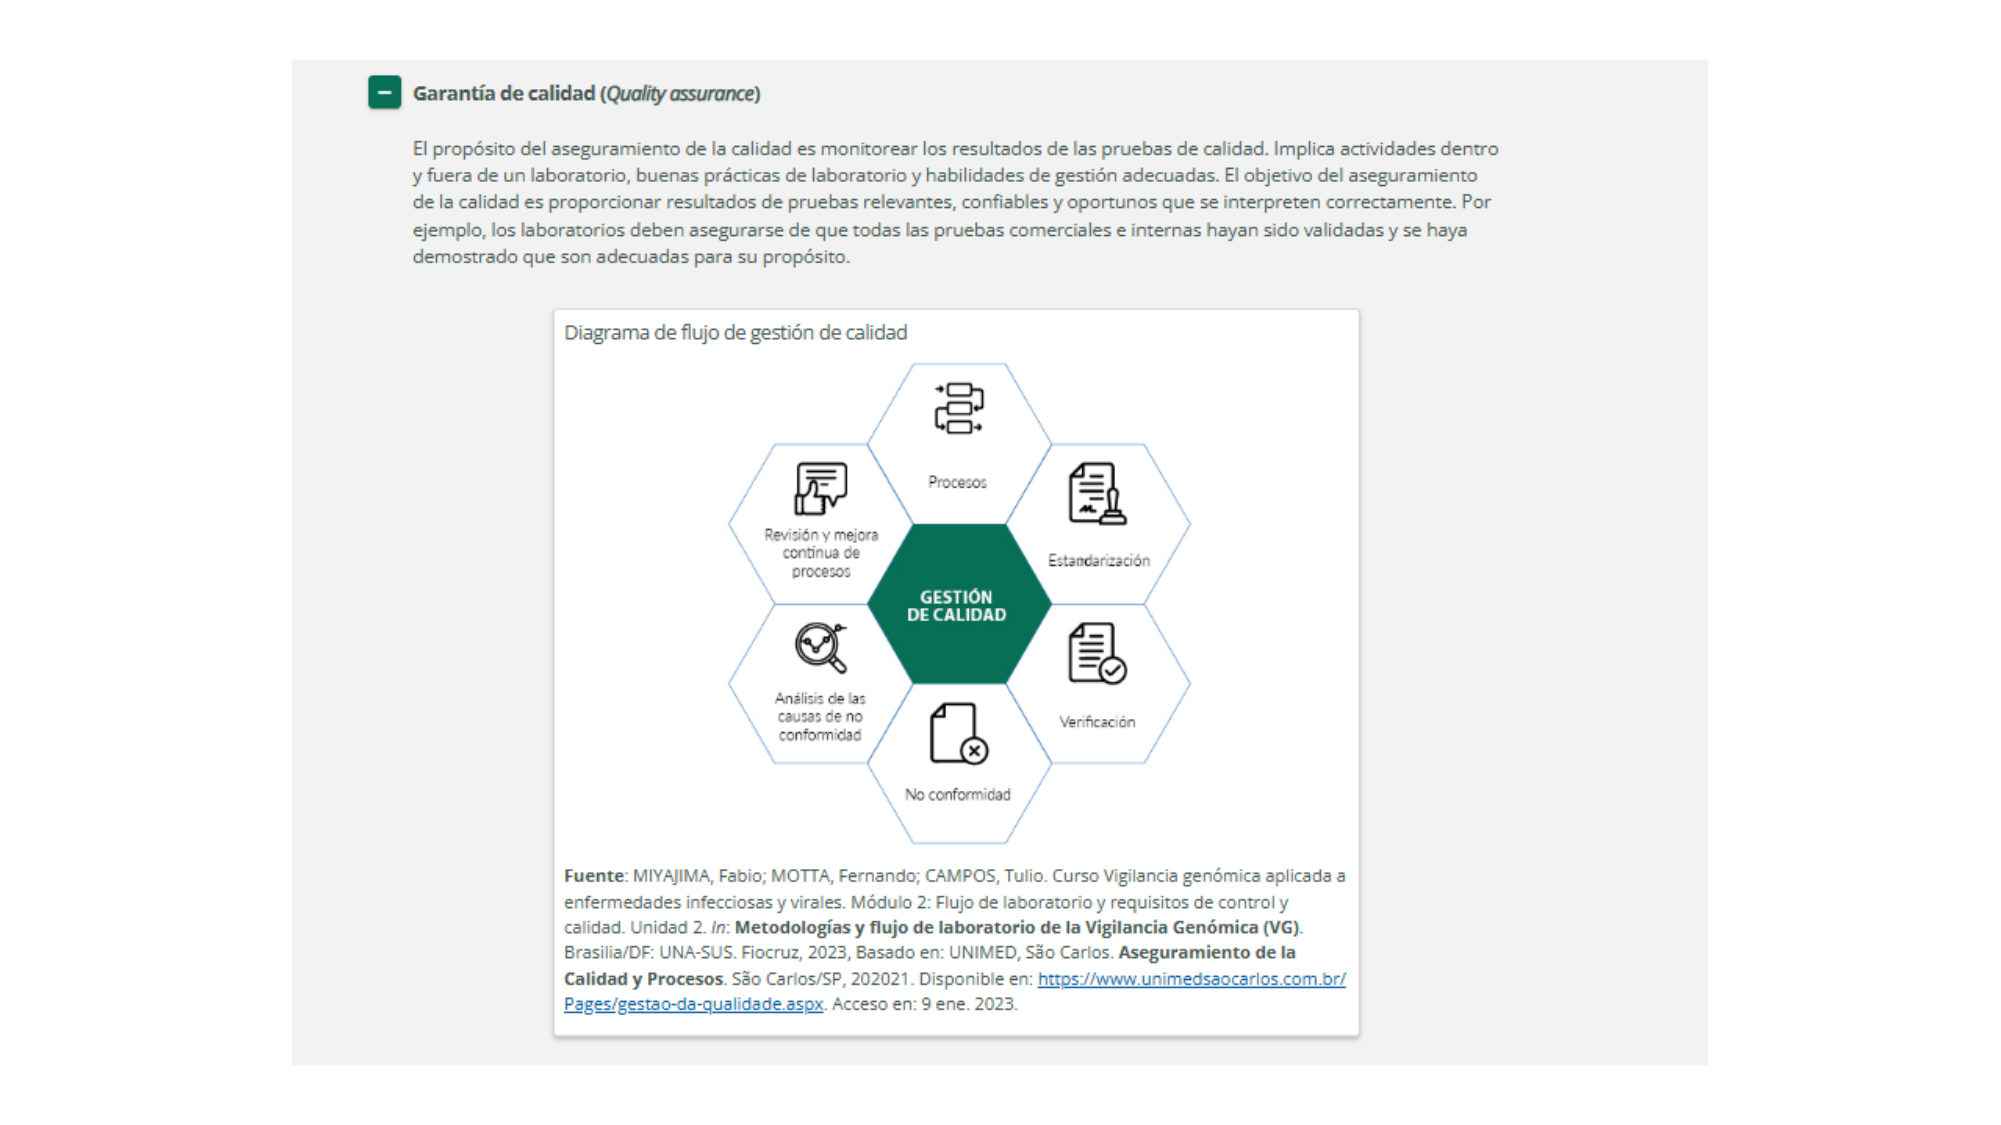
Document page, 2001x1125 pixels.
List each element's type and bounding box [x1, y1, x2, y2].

picture [292, 59, 1708, 1066]
